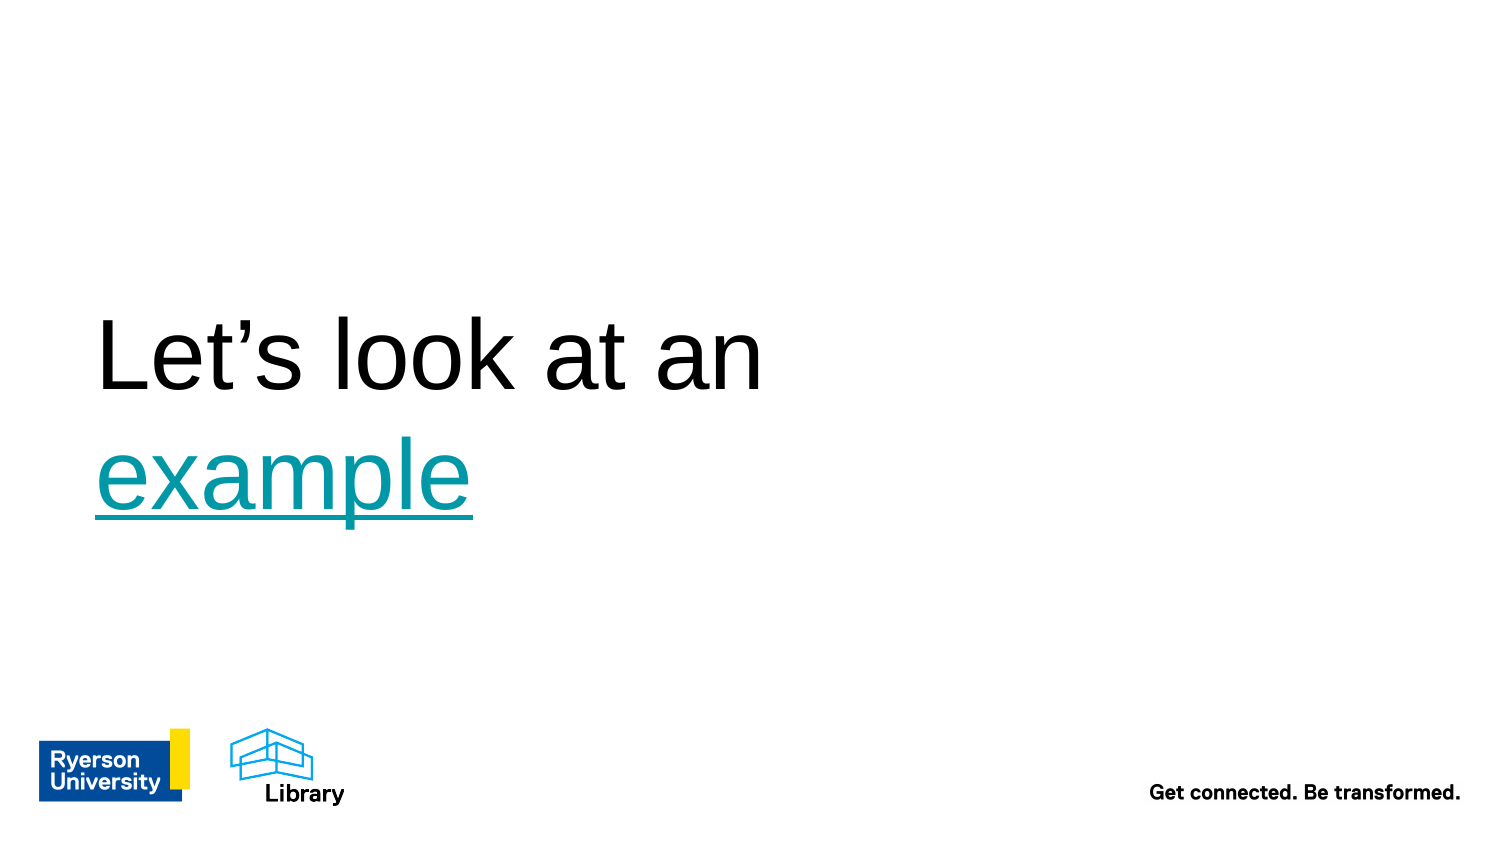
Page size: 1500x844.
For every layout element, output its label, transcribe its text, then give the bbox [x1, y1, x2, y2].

title Let’s look at an example [80, 73, 1125, 745]
picture [278, 746, 301, 764]
picture [289, 745, 301, 750]
picture [243, 761, 275, 777]
picture [243, 750, 266, 762]
picture [269, 746, 275, 758]
picture [233, 745, 264, 764]
picture [39, 728, 344, 806]
picture [278, 757, 310, 777]
picture [1142, 779, 1464, 806]
